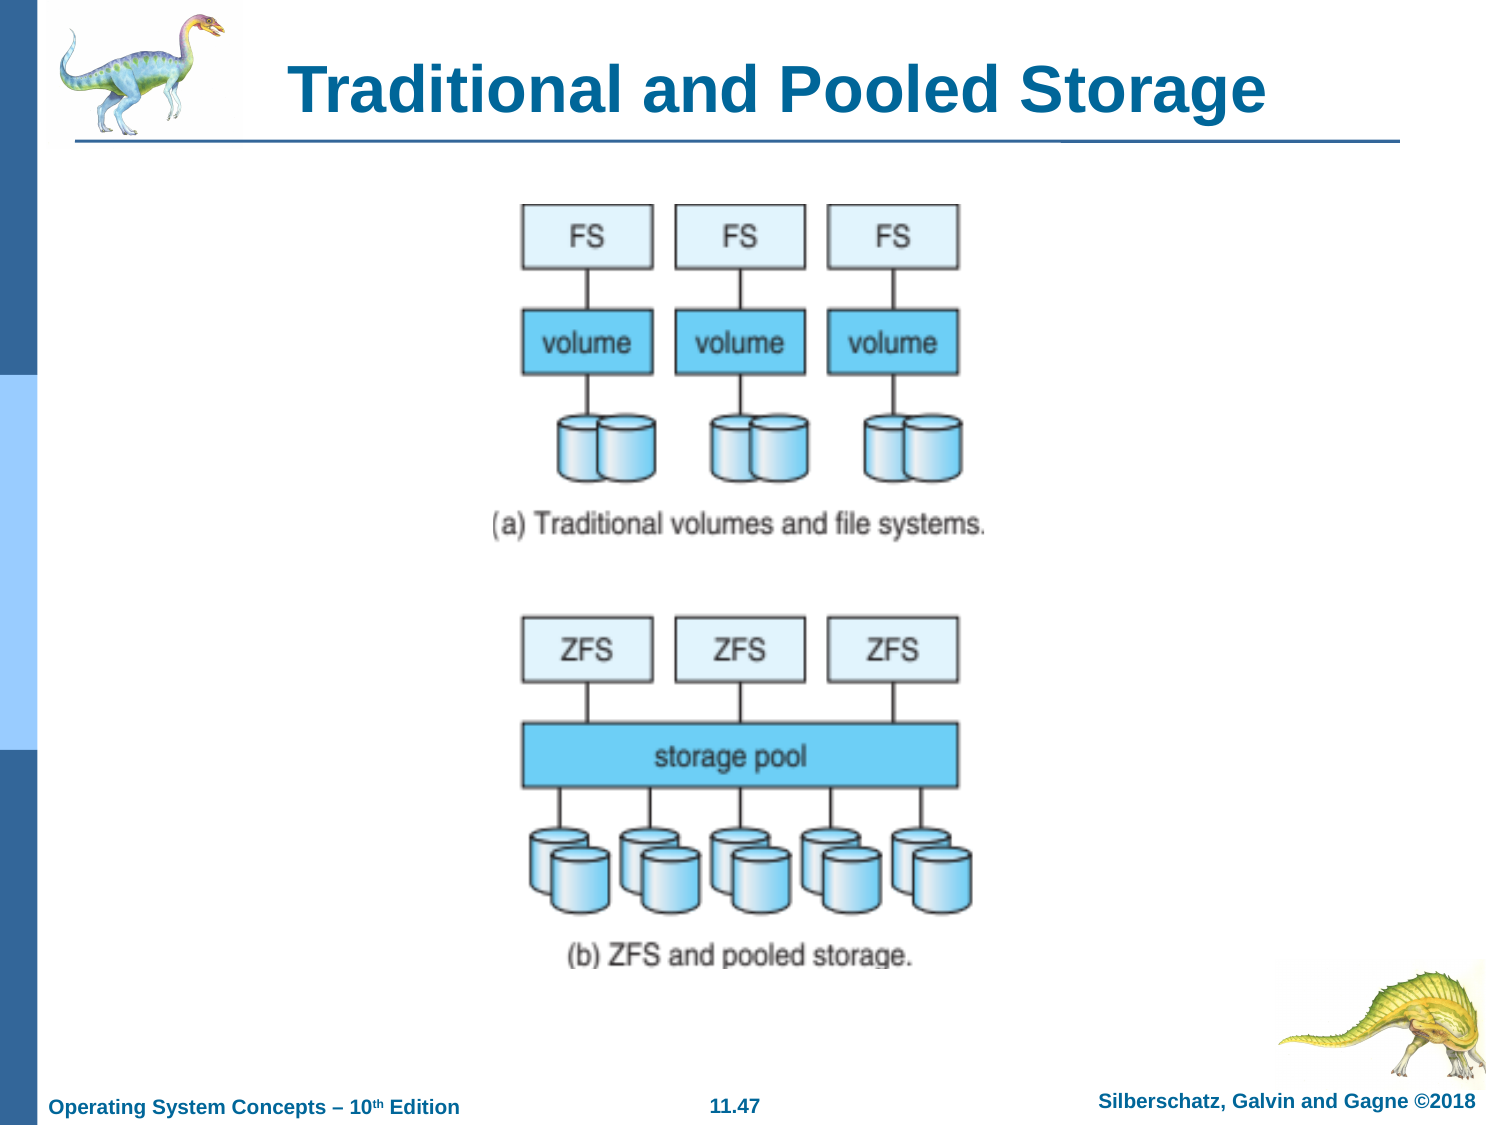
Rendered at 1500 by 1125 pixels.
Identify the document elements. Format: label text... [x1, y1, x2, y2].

picture [1275, 959, 1486, 1090]
title Traditional and Pooled Storage [130, 39, 1425, 134]
picture [493, 203, 985, 970]
picture [46, 0, 243, 149]
